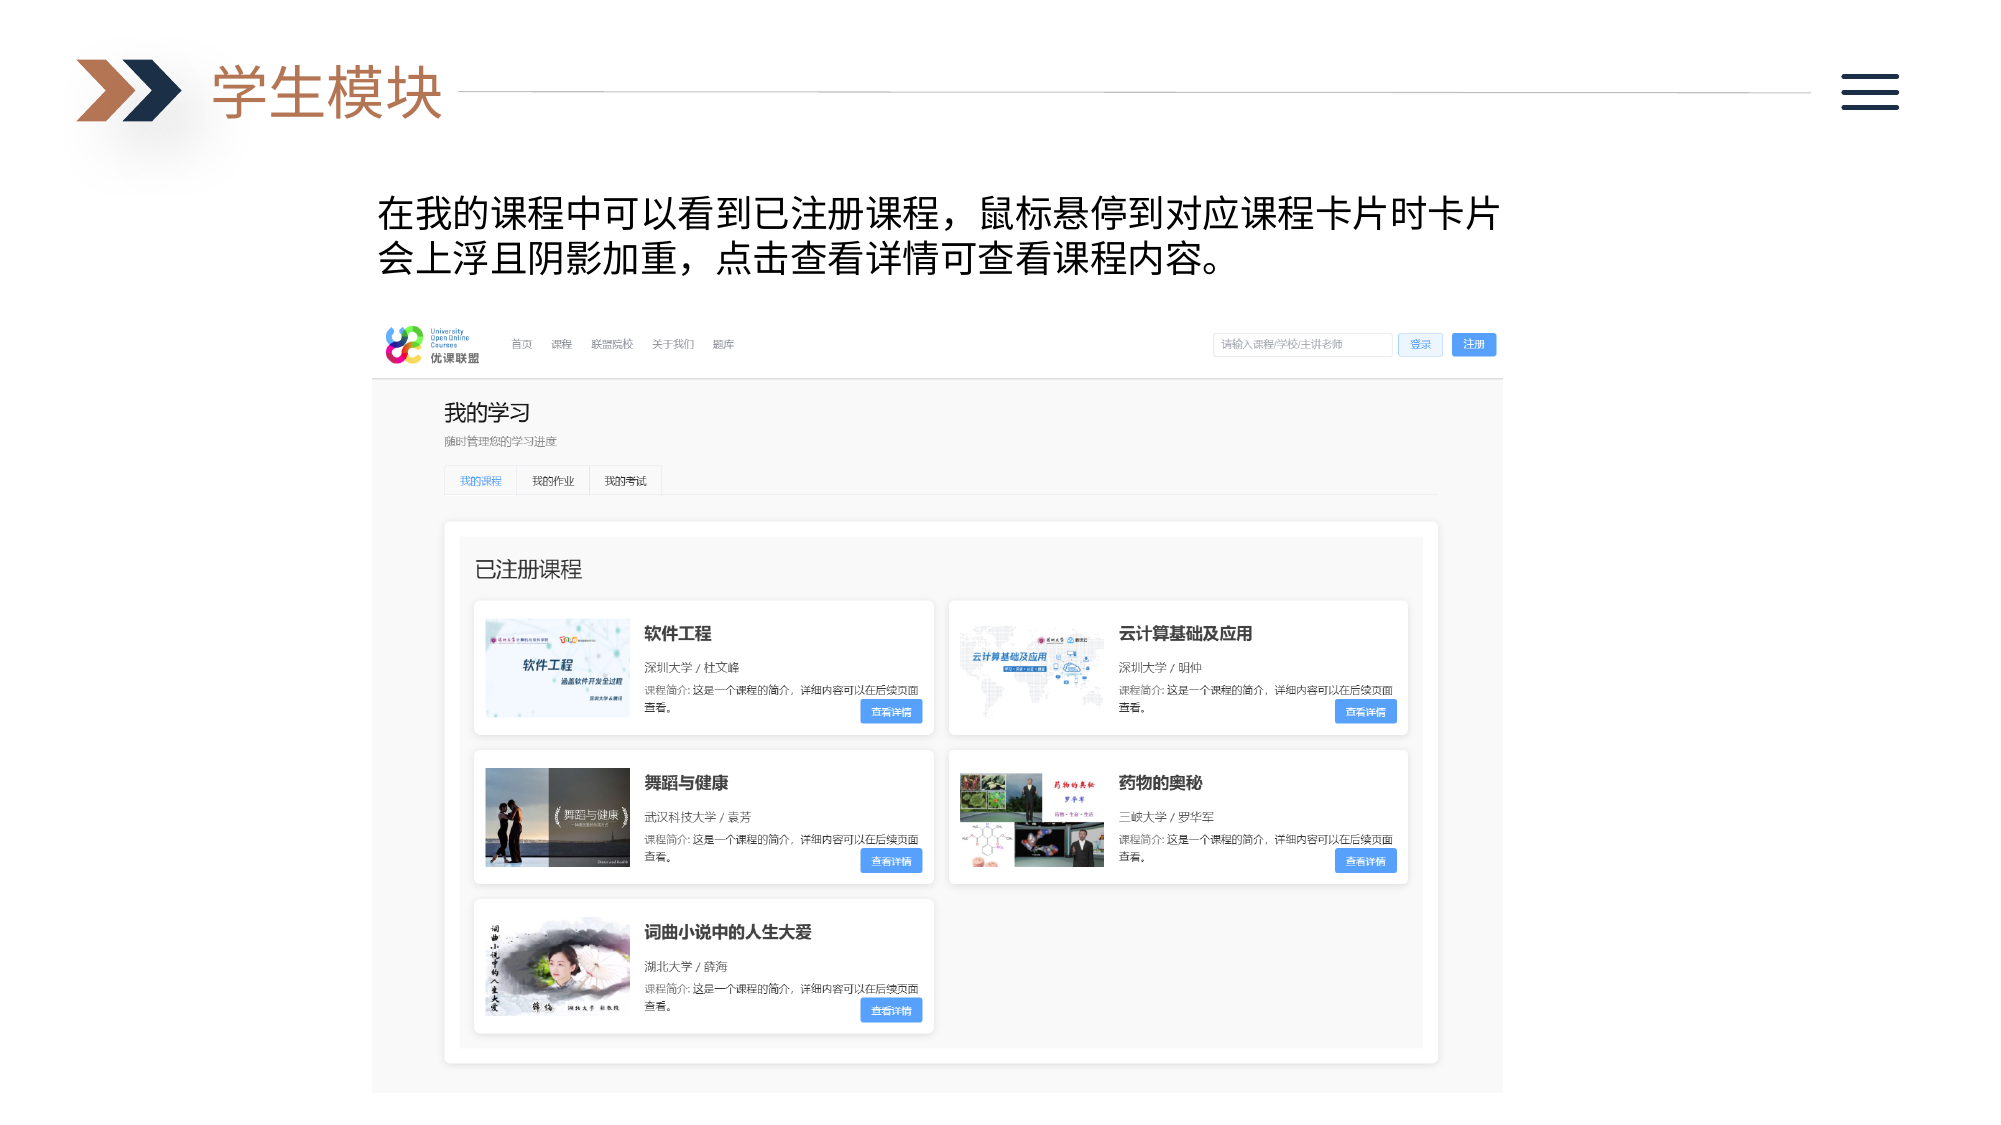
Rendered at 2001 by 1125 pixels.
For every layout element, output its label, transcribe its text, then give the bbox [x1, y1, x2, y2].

text_box 在我的课程中可以看到已注册课程，鼠标悬停到对应课程卡片时卡片会上浮且阴影加重，点击查看详情可查看课程内容。 [363, 182, 1536, 288]
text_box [1843, 76, 1897, 108]
text_box [119, 58, 183, 123]
text_box [73, 58, 137, 123]
picture [372, 317, 1503, 1093]
text_box 学生模块 [195, 49, 459, 134]
